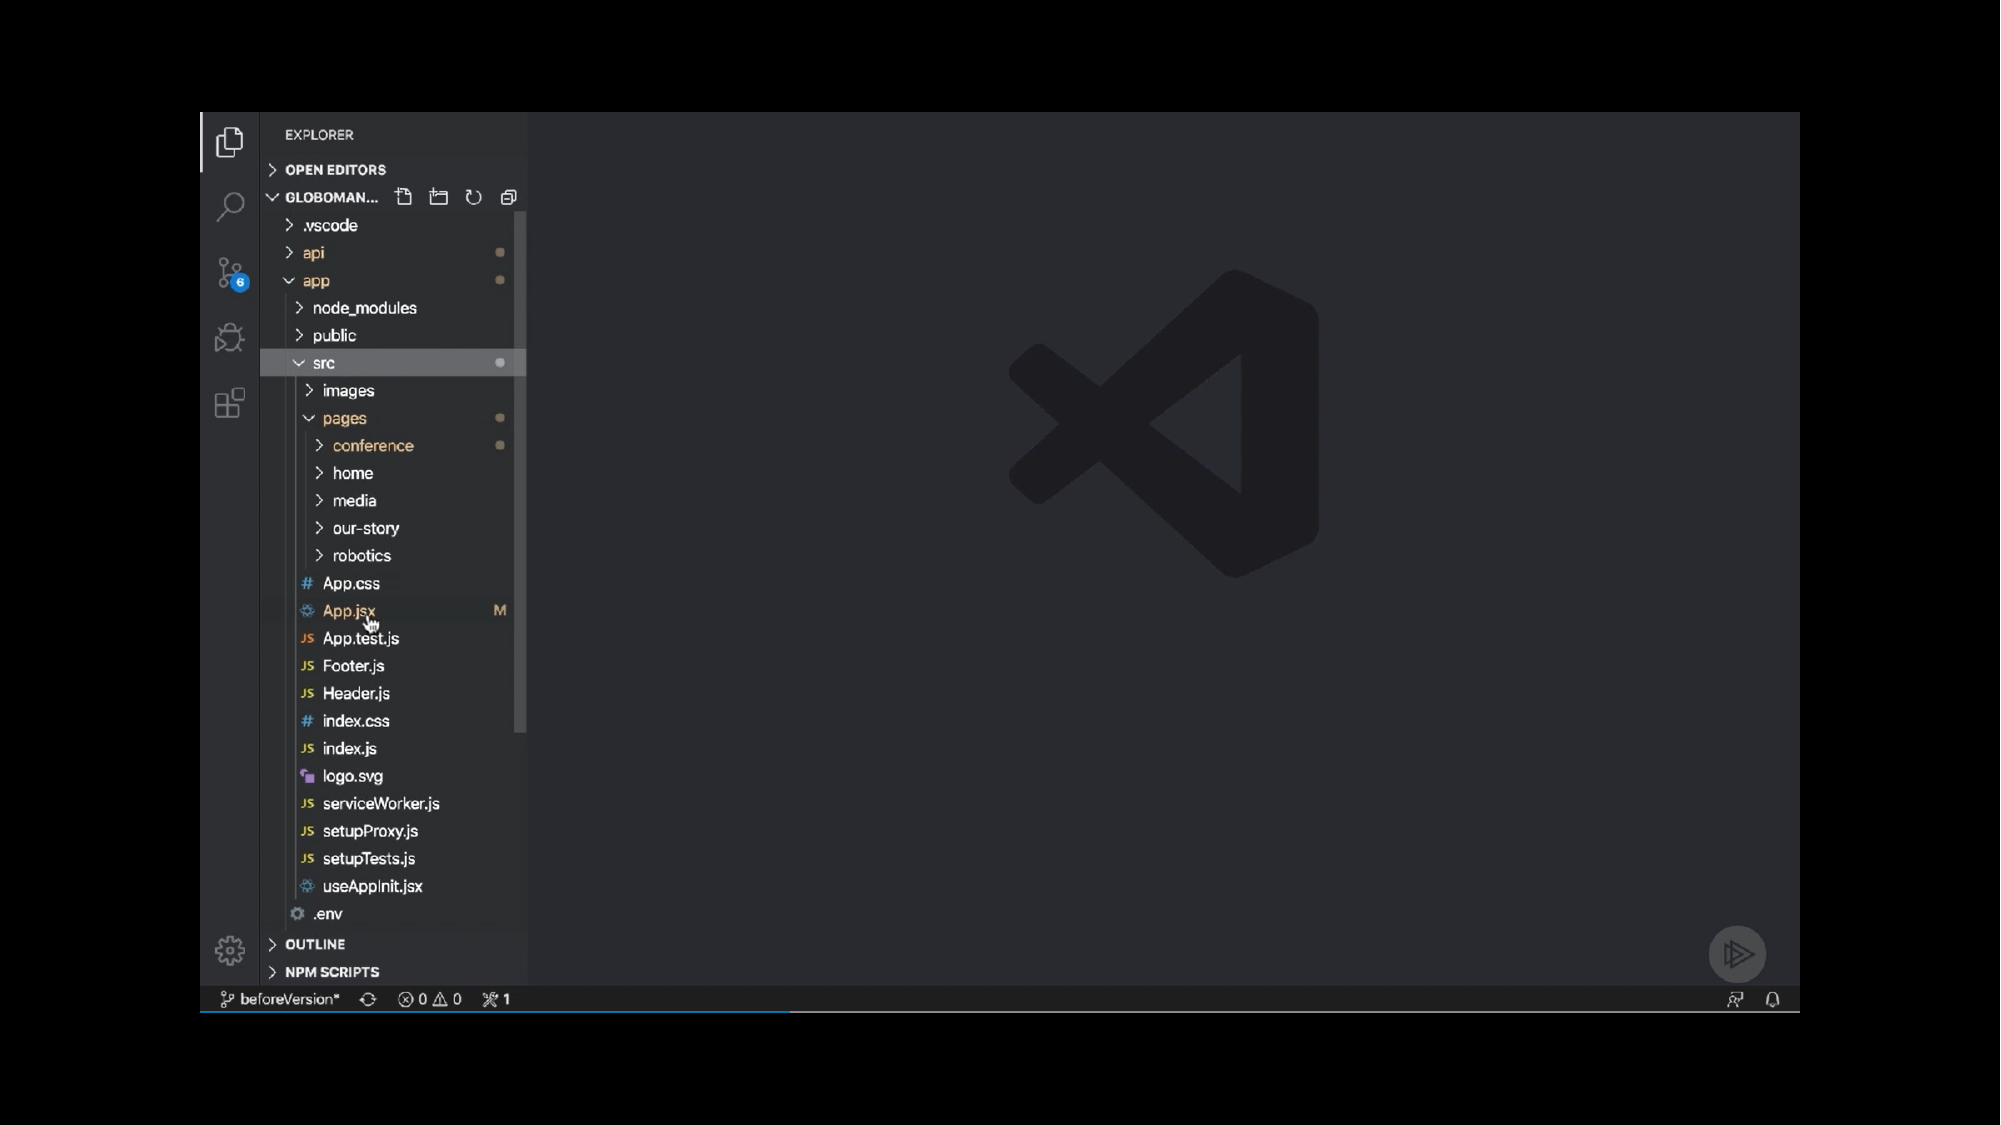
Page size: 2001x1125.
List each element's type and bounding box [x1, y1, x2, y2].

picture [199, 112, 1800, 1013]
